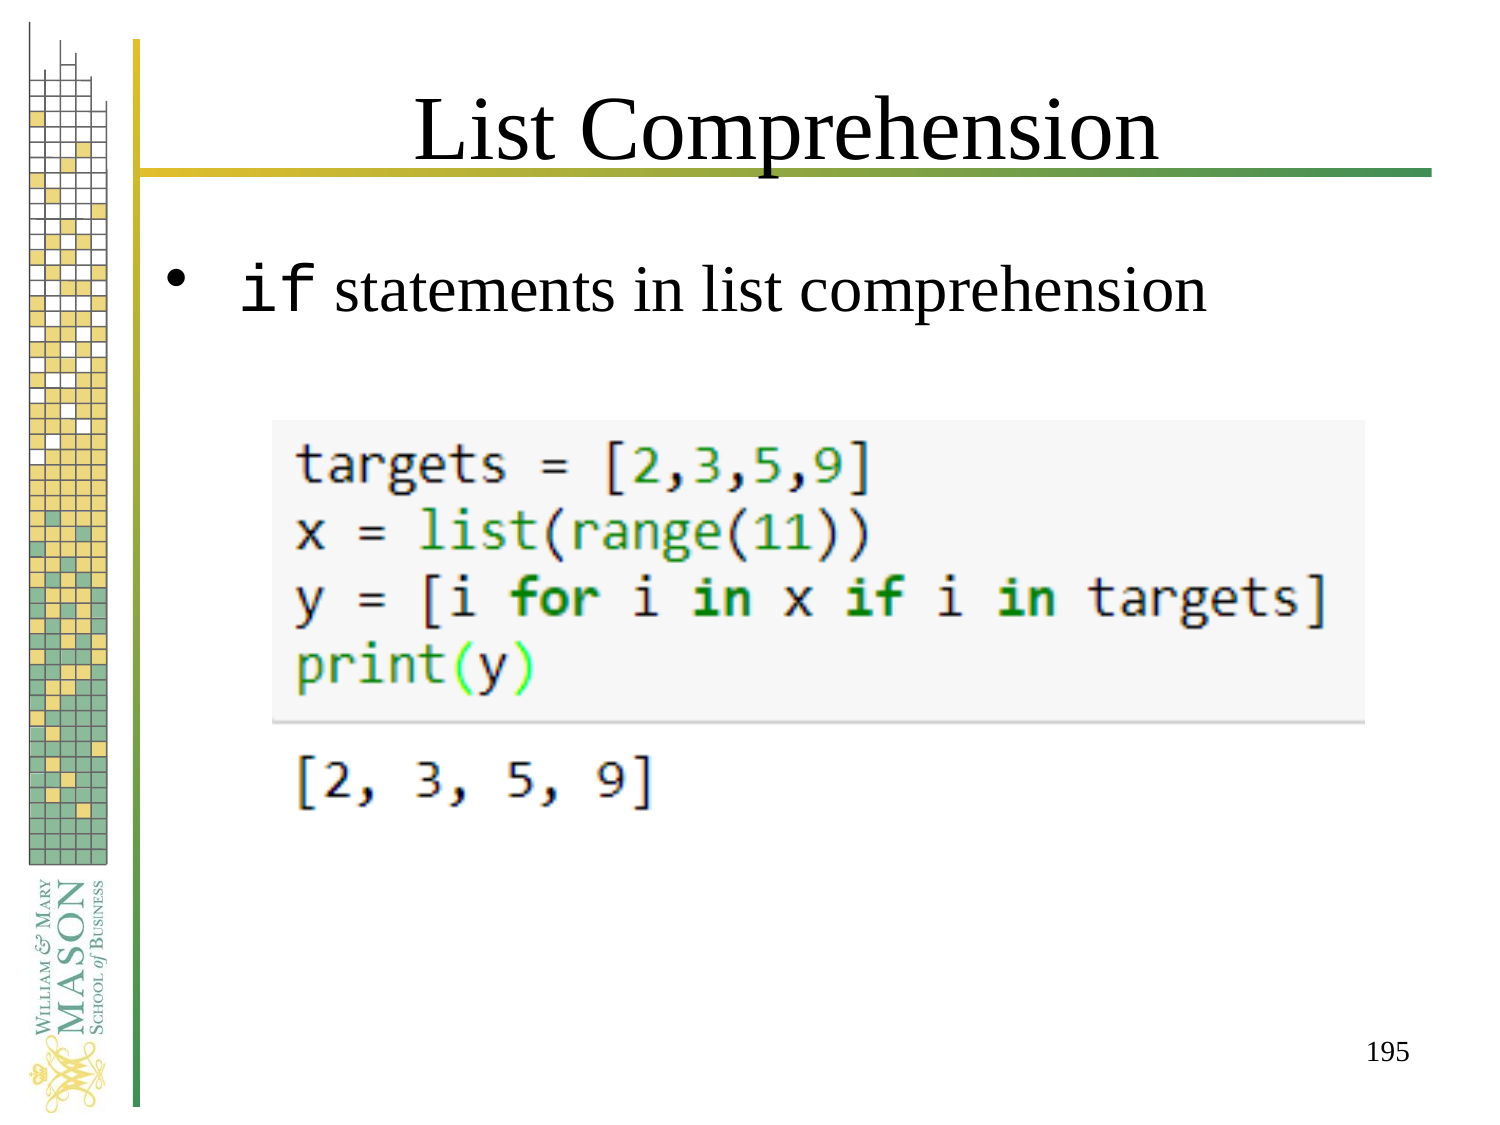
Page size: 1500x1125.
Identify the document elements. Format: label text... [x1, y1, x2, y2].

slide_number 195 [1048, 1024, 1426, 1103]
list if statements in list comprehension [150, 237, 1465, 1005]
picture [272, 420, 1365, 833]
title List Comprehension [150, 45, 1425, 200]
table_cell is [29, 879, 107, 1113]
